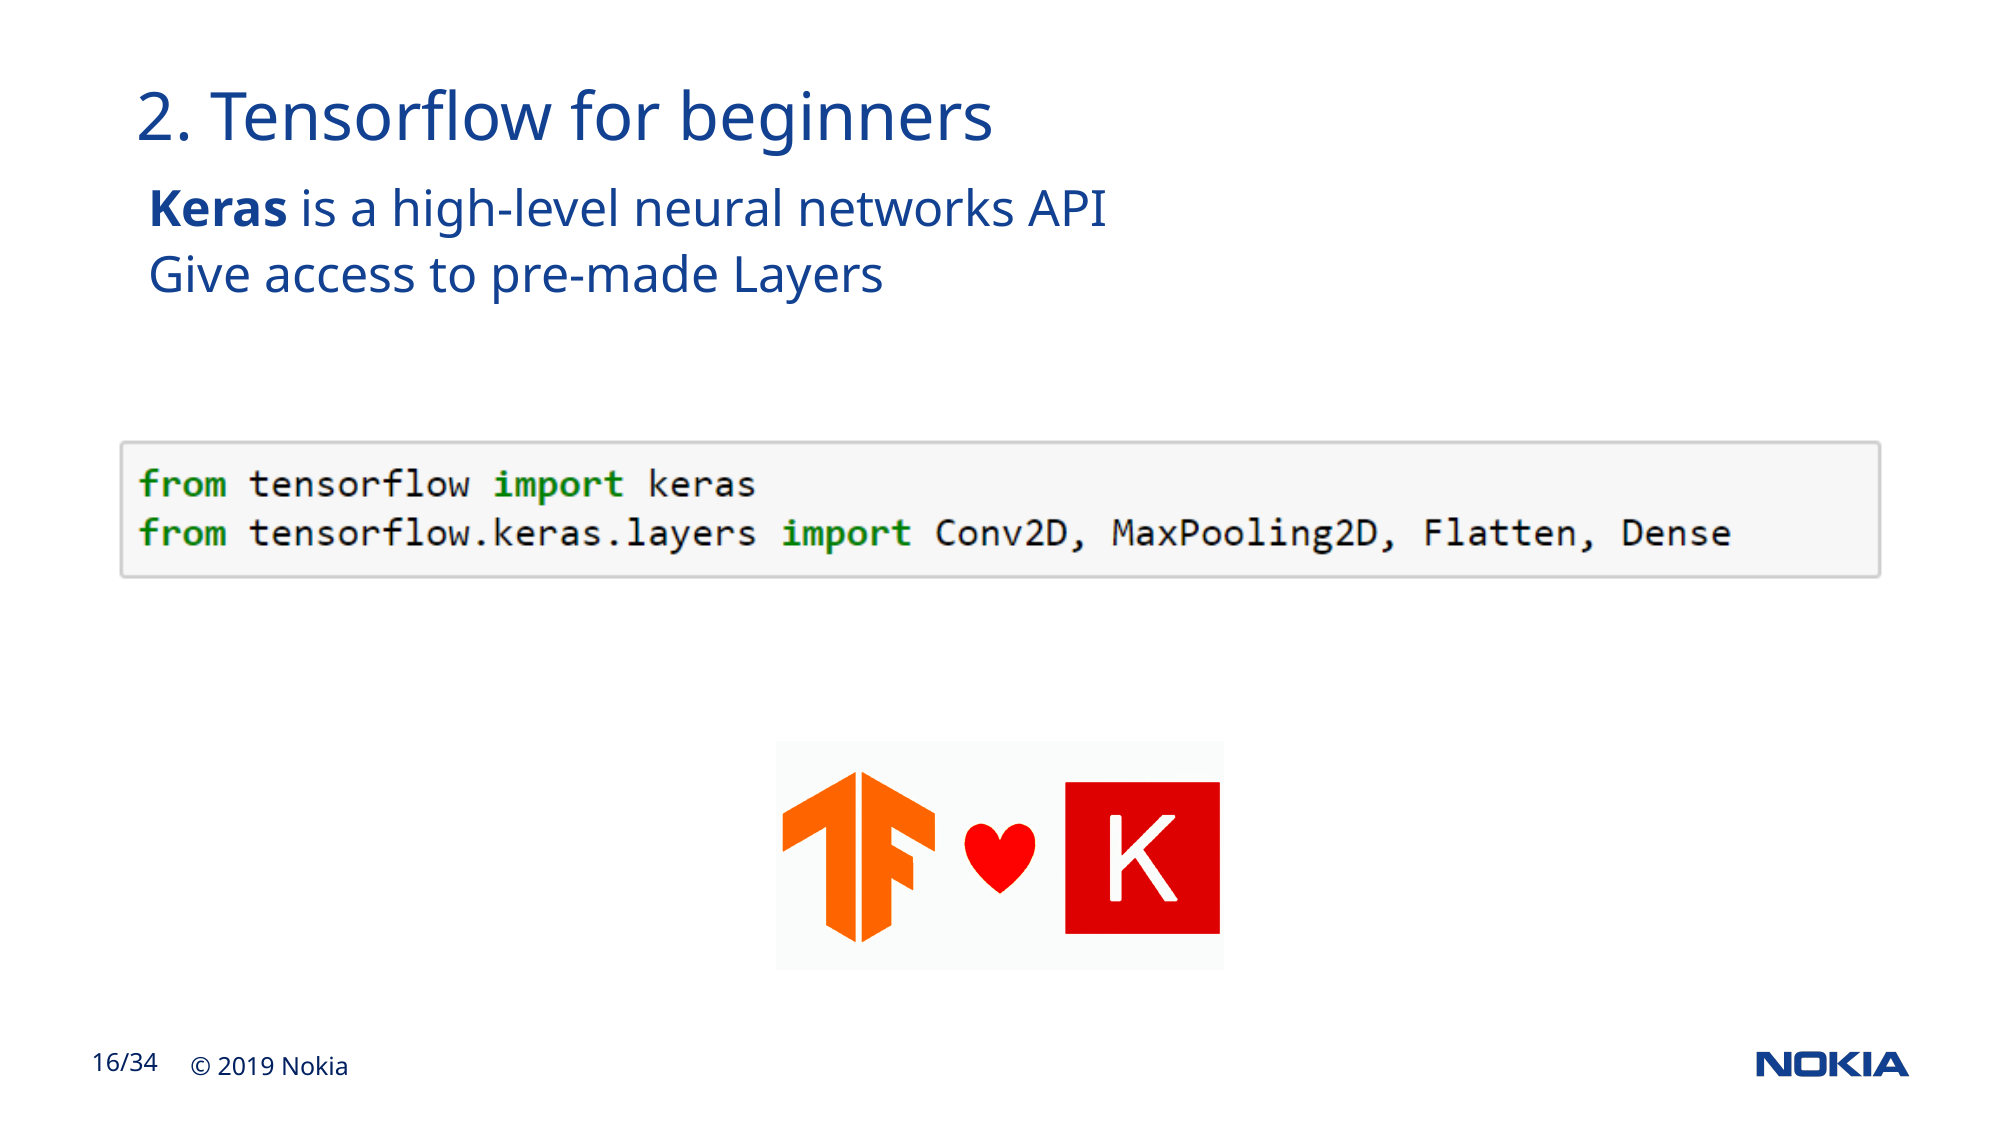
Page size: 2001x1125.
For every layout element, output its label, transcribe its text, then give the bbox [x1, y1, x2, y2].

picture [113, 434, 1887, 586]
list 2. Tensorflow for beginners [136, 83, 1243, 133]
text_box Keras is a high-level neural networks API Give access to pre-made Layers [136, 164, 1514, 334]
picture [1722, 1017, 1944, 1111]
picture [776, 741, 1224, 970]
